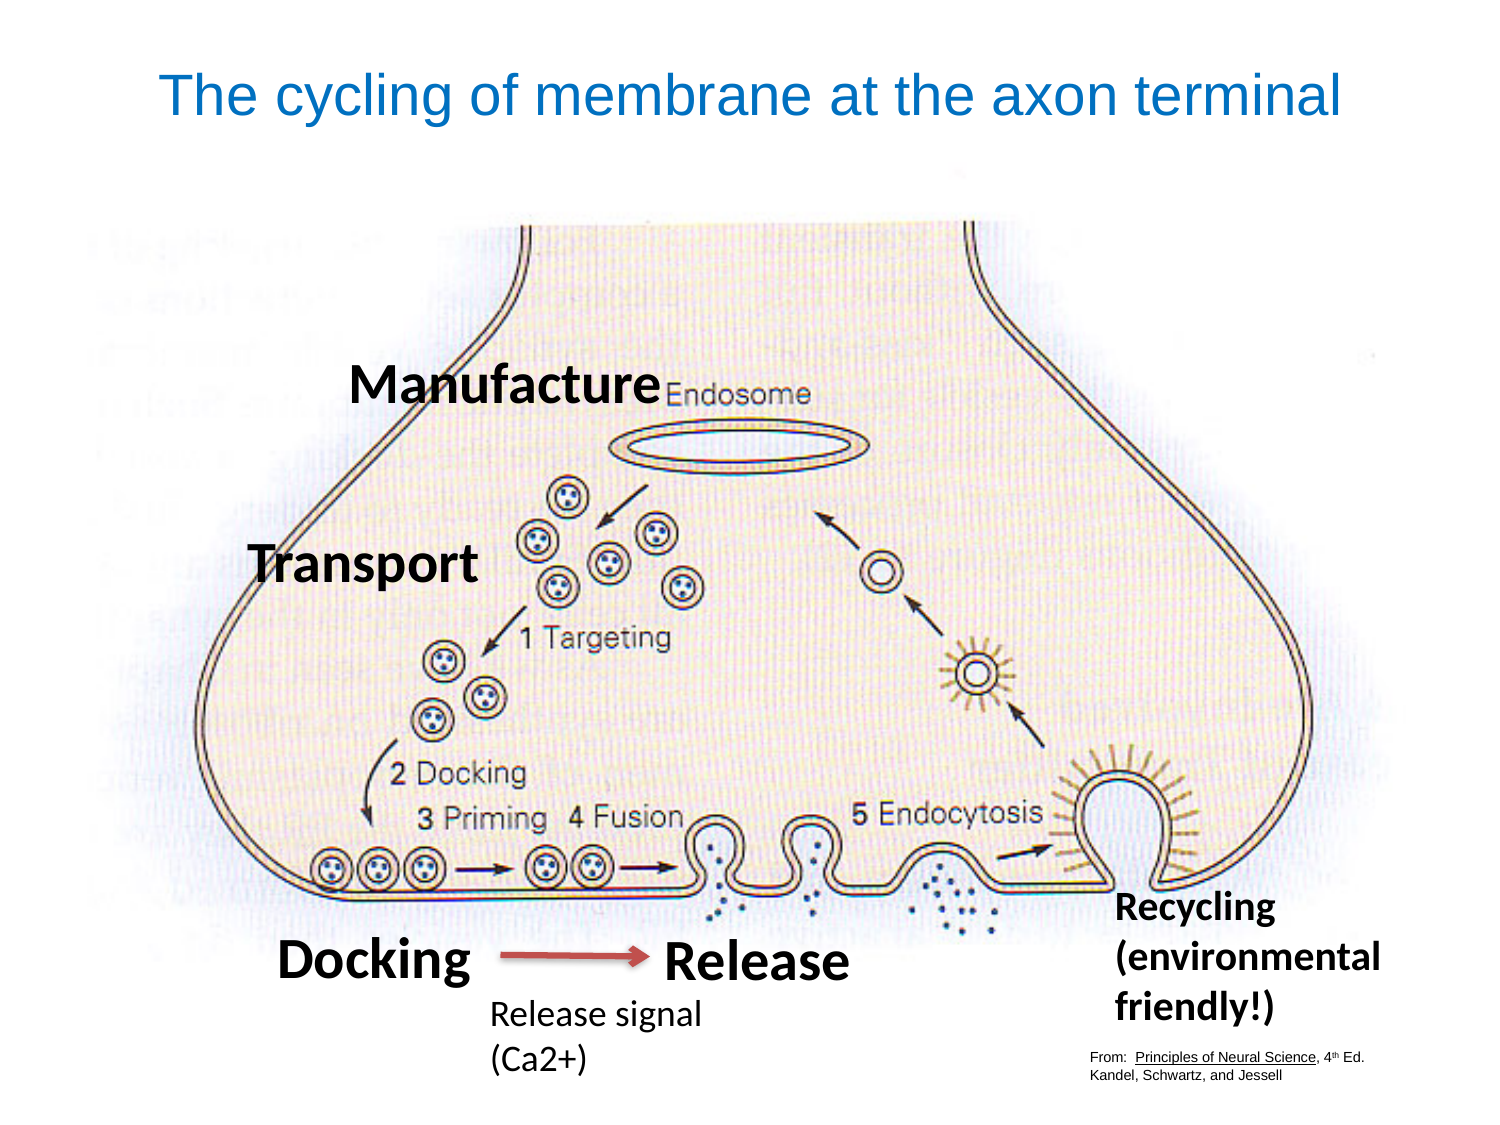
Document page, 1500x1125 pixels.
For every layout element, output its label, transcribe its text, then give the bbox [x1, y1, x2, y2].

text_box Release signal (Ca2+) [474, 981, 787, 1087]
text_box Docking [262, 973, 501, 998]
text_box From: Principles of Neural Science, 4th Ed. Kandel, Schwartz, and Jessell [1075, 1040, 1380, 1091]
picture [87, 162, 1406, 964]
text_box Release [649, 973, 888, 999]
text_box Recycling (environmental friendly!) [1100, 871, 1500, 1037]
text_box The cycling of membrane at the axon terminal [143, 50, 1359, 135]
